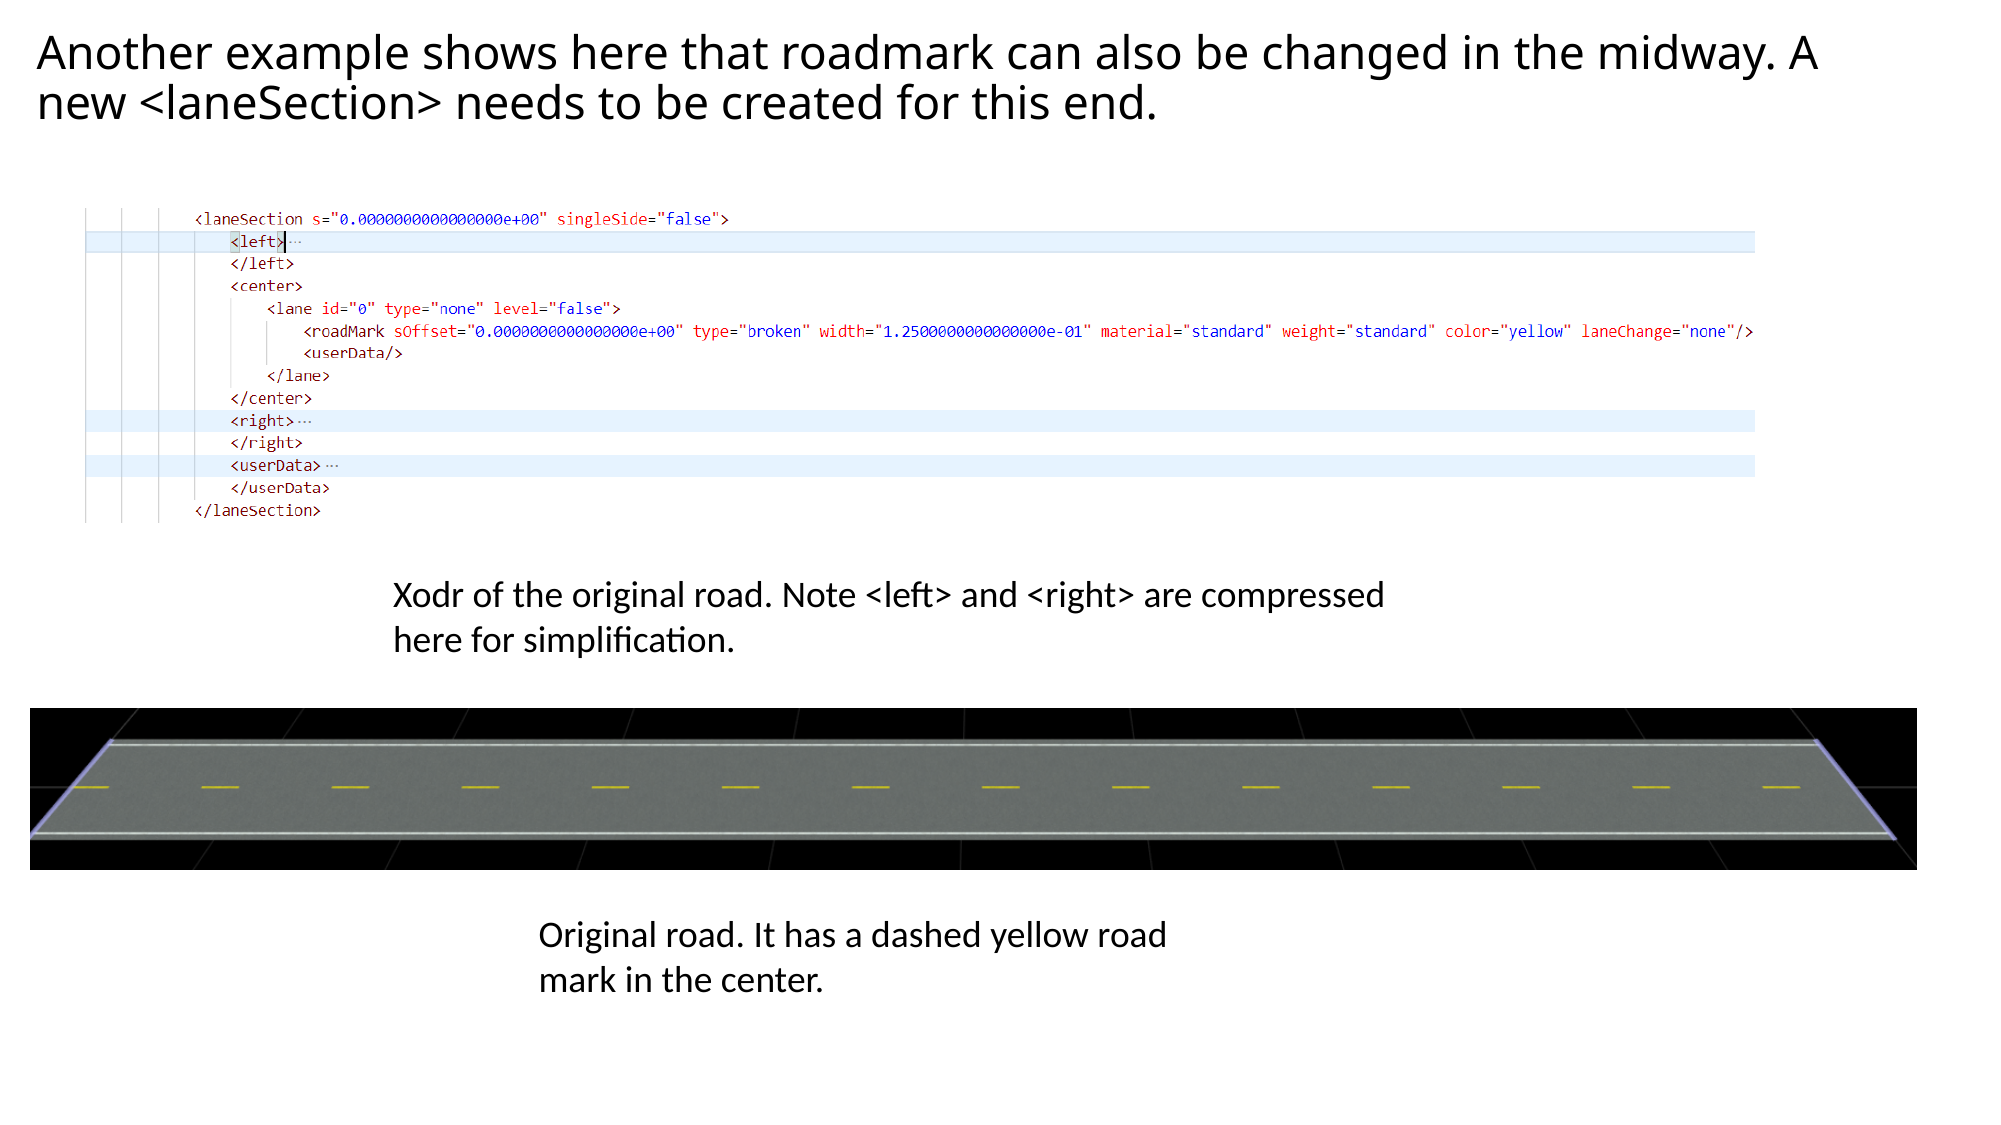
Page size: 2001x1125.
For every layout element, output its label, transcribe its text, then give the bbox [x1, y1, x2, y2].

text_box Xodr of the original road. Note <left> and <right> are compressed here for simplification. [378, 562, 1438, 668]
picture [30, 708, 1917, 870]
title Another example shows here that roadmark can also be changed in the midway. A new <laneSection> needs to be created for this end. [21, 21, 1908, 138]
picture [85, 208, 1755, 523]
text_box Original road. It has a dashed yellow road mark in the center. [523, 902, 1255, 1007]
